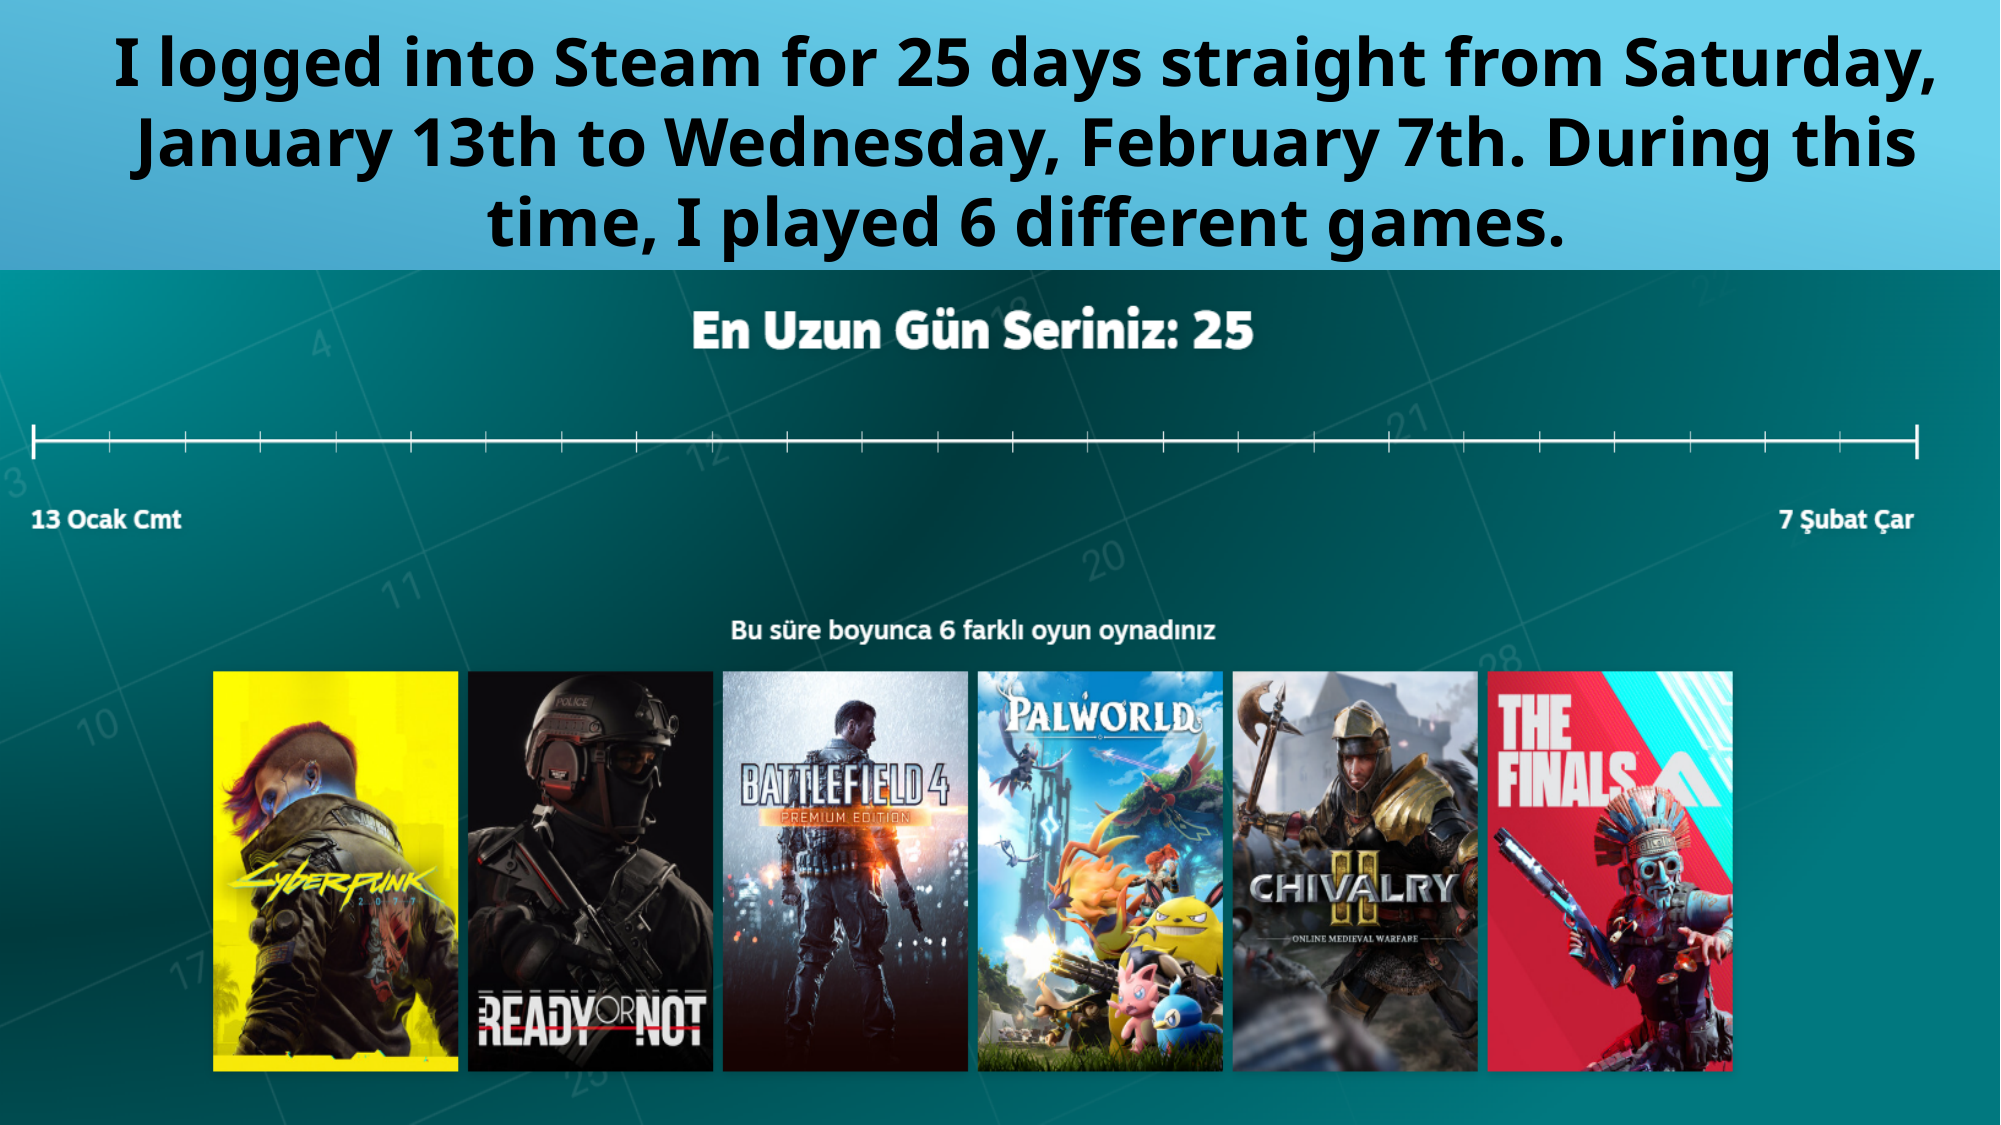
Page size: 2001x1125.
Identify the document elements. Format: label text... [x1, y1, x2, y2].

picture [0, 270, 2000, 1125]
text_box I logged into Steam for 25 days straight from Saturday, January 13th to Wednesday, February 7th. During this time, I played 6 different games. [26, 12, 2000, 268]
